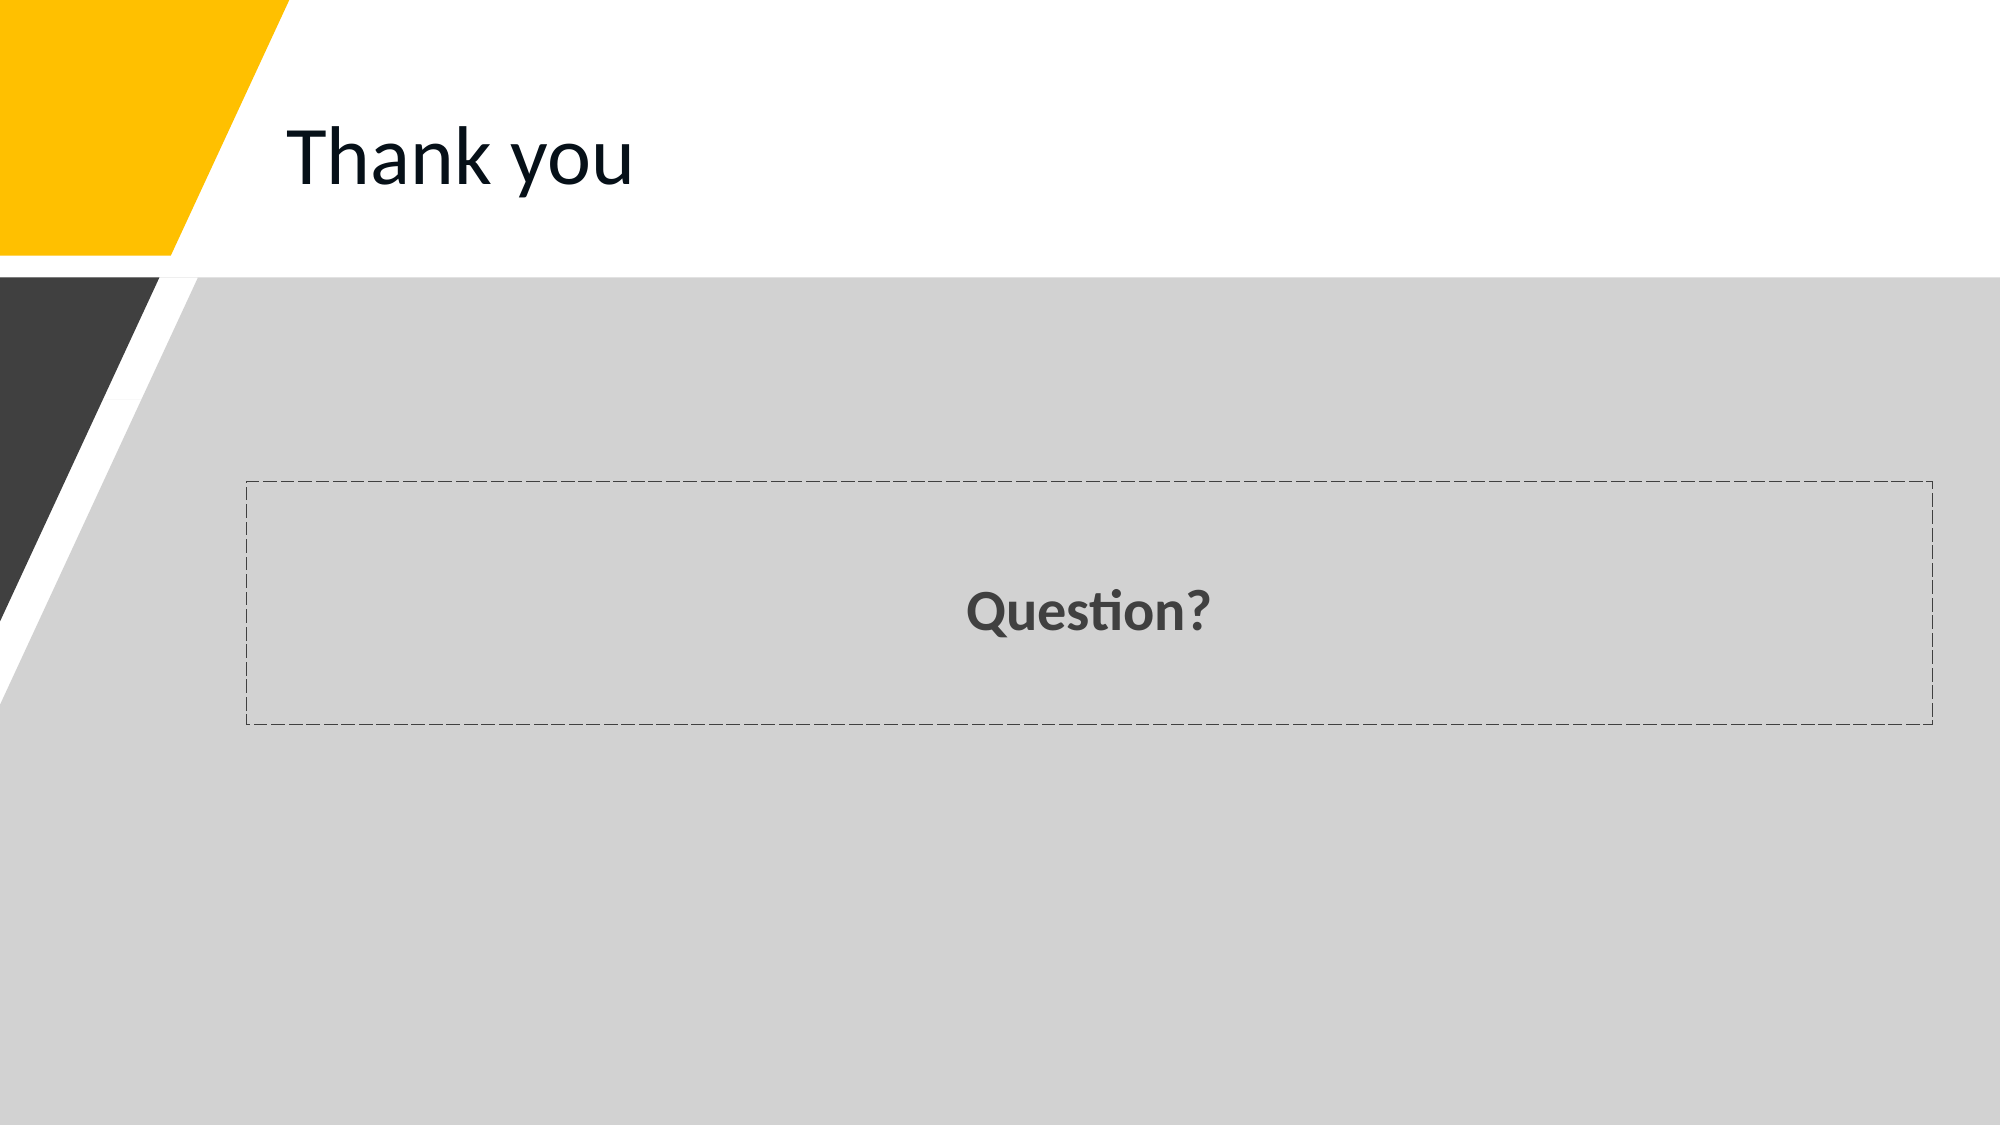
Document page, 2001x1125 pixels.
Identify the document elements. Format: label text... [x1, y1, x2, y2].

text_box [0, 276, 162, 622]
text_box [0, 0, 291, 257]
text_box Question? [246, 481, 1933, 725]
text_box [0, 276, 2000, 1125]
title Thank you [271, 60, 1808, 255]
